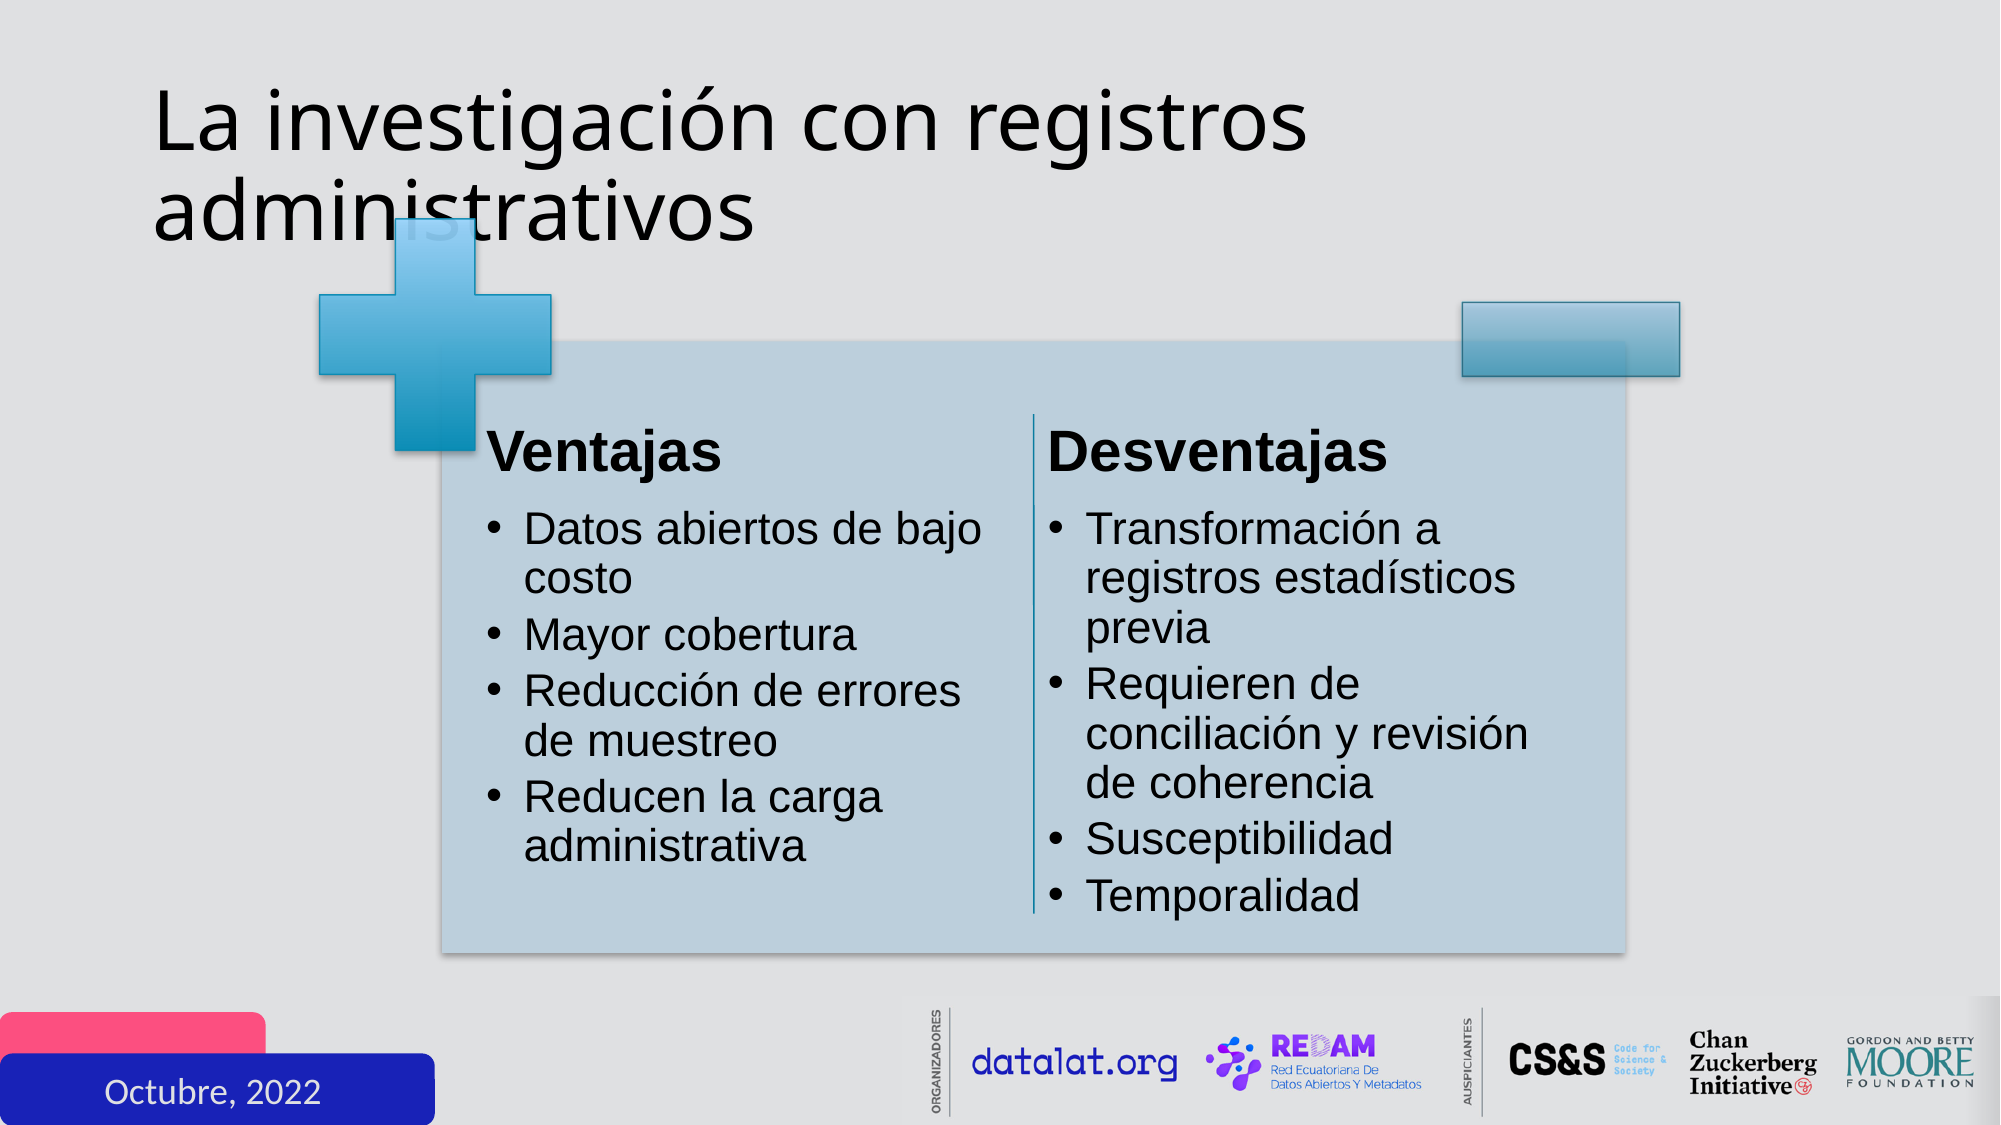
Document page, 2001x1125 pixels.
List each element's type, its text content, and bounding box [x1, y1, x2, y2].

picture [902, 996, 2000, 1125]
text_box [136, 212, 1863, 960]
title La investigación con registros administrativos [137, 59, 1863, 212]
